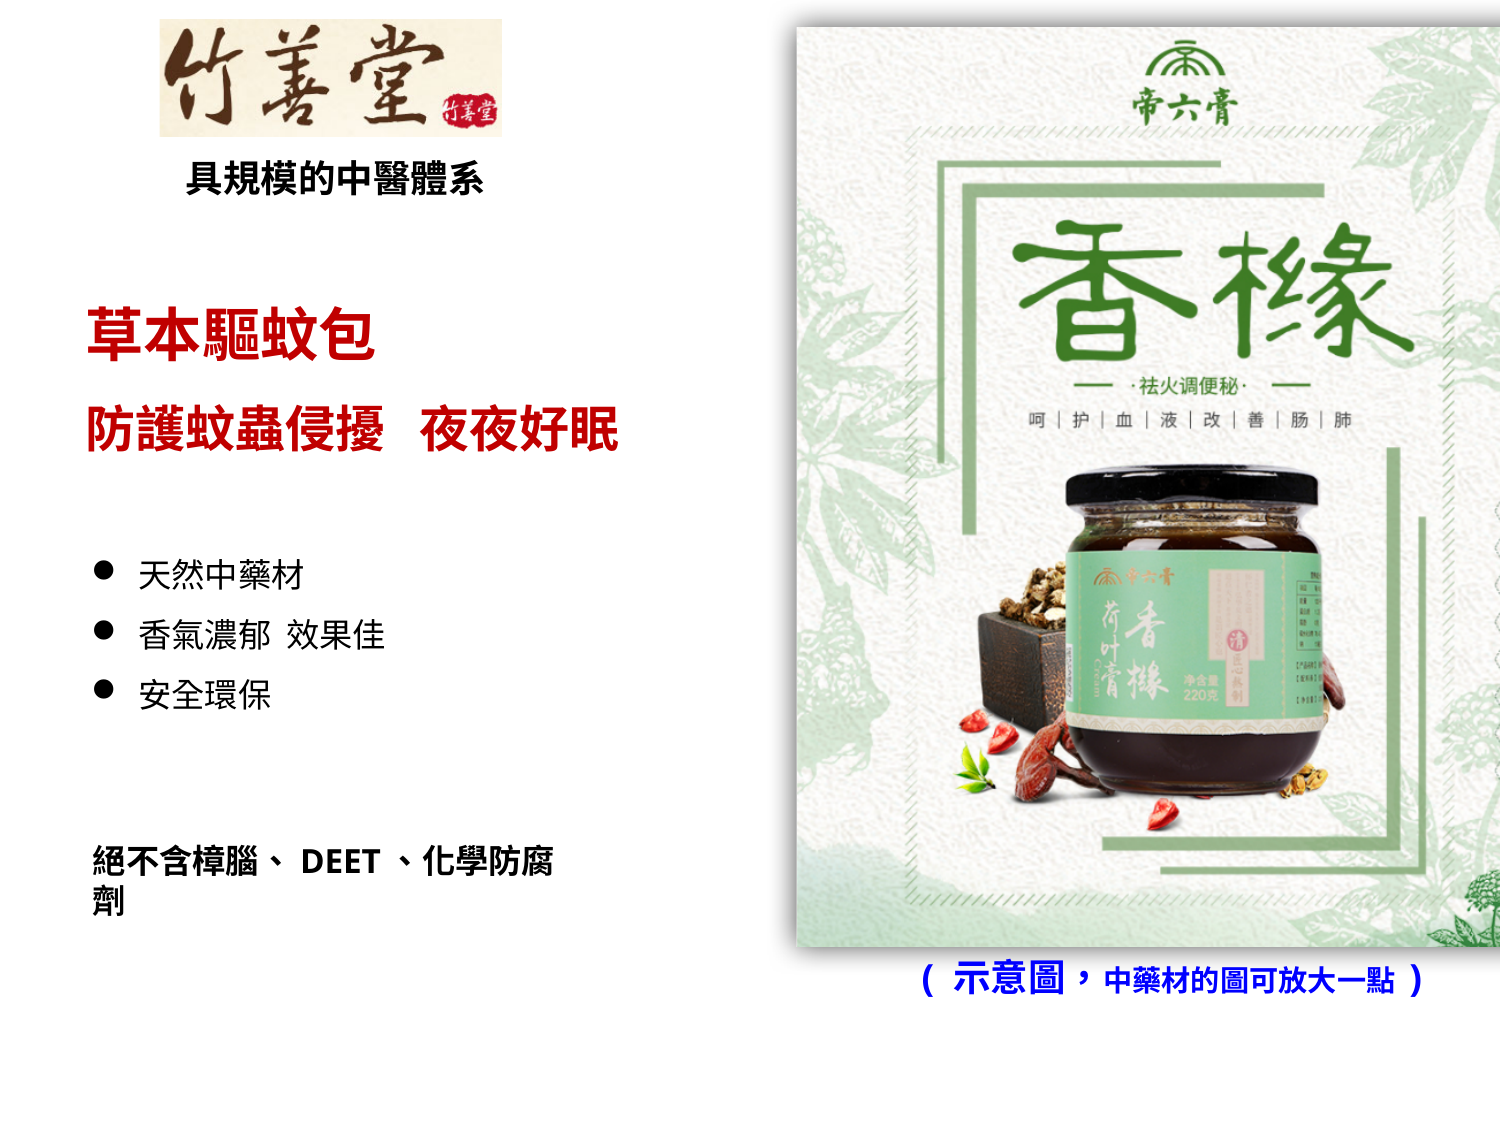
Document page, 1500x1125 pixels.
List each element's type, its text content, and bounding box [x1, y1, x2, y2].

picture [159, 18, 503, 137]
text_box 具規模的中醫體系 [171, 125, 541, 208]
text_box 草本驅蚊包 防護蚊蟲侵擾 夜夜好眠 [70, 255, 644, 465]
picture [796, 27, 1500, 947]
text_box ( 示意圖，中藥材的圖可放大一點 ) [906, 954, 1451, 1006]
text_box 絕不含樟腦、DEET、化學防腐劑 [78, 832, 597, 928]
text_box 天然中藥材 香氣濃郁 效果佳 安全環保 [76, 527, 491, 722]
